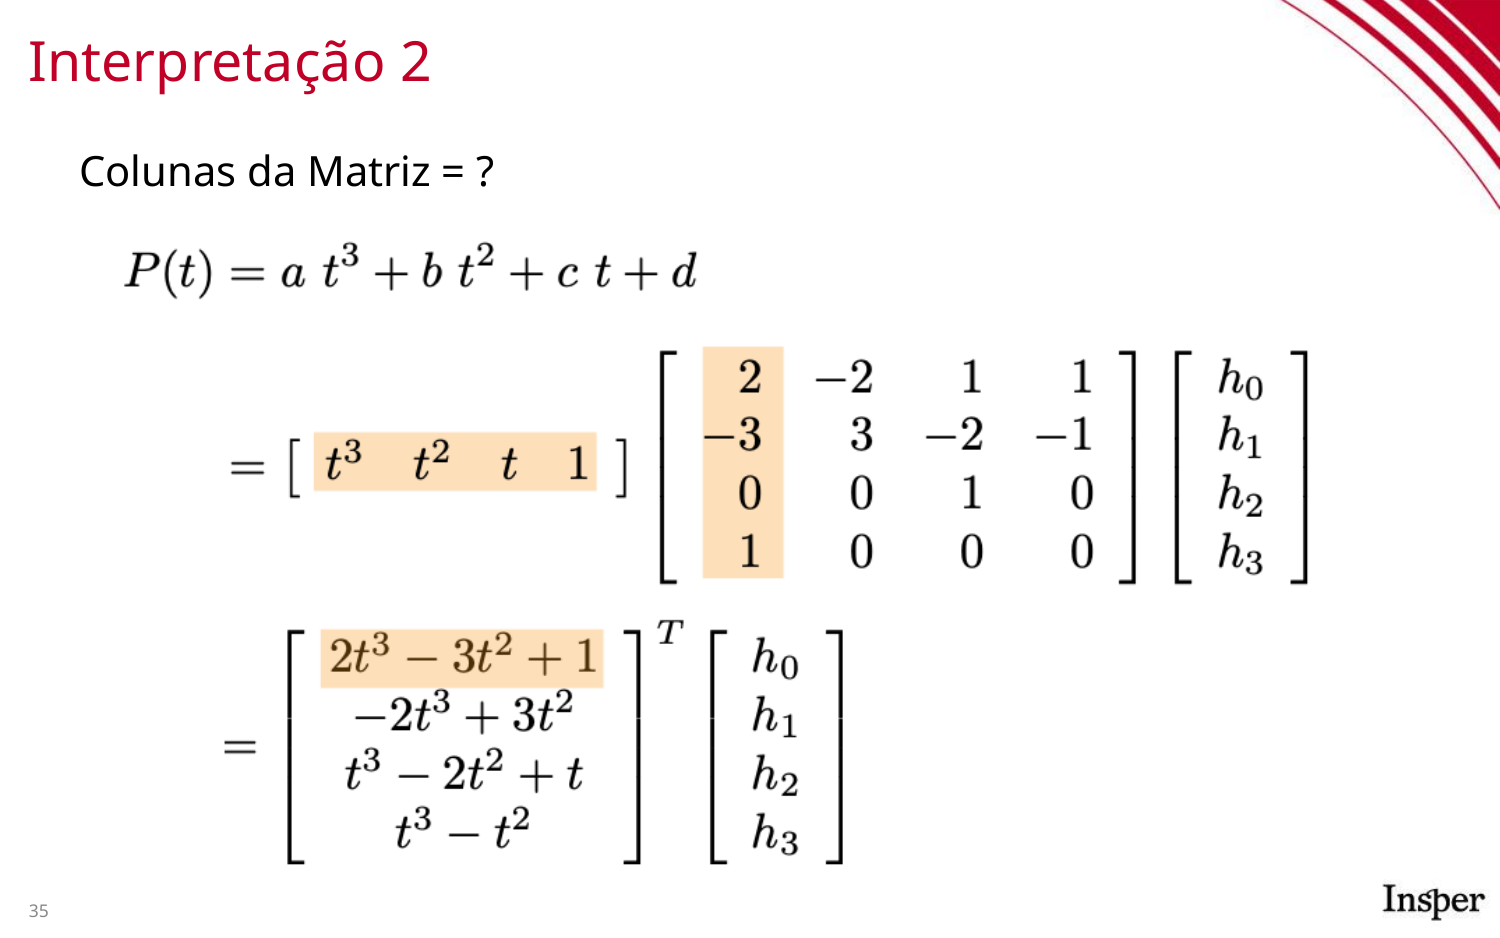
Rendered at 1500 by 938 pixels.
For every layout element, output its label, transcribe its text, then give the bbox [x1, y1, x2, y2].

slide_number ‹#› [0, 887, 78, 938]
title Interpretação 2 [13, 18, 1397, 104]
picture [108, 0, 1500, 938]
list Colunas da Matriz = ? [64, 137, 1447, 253]
